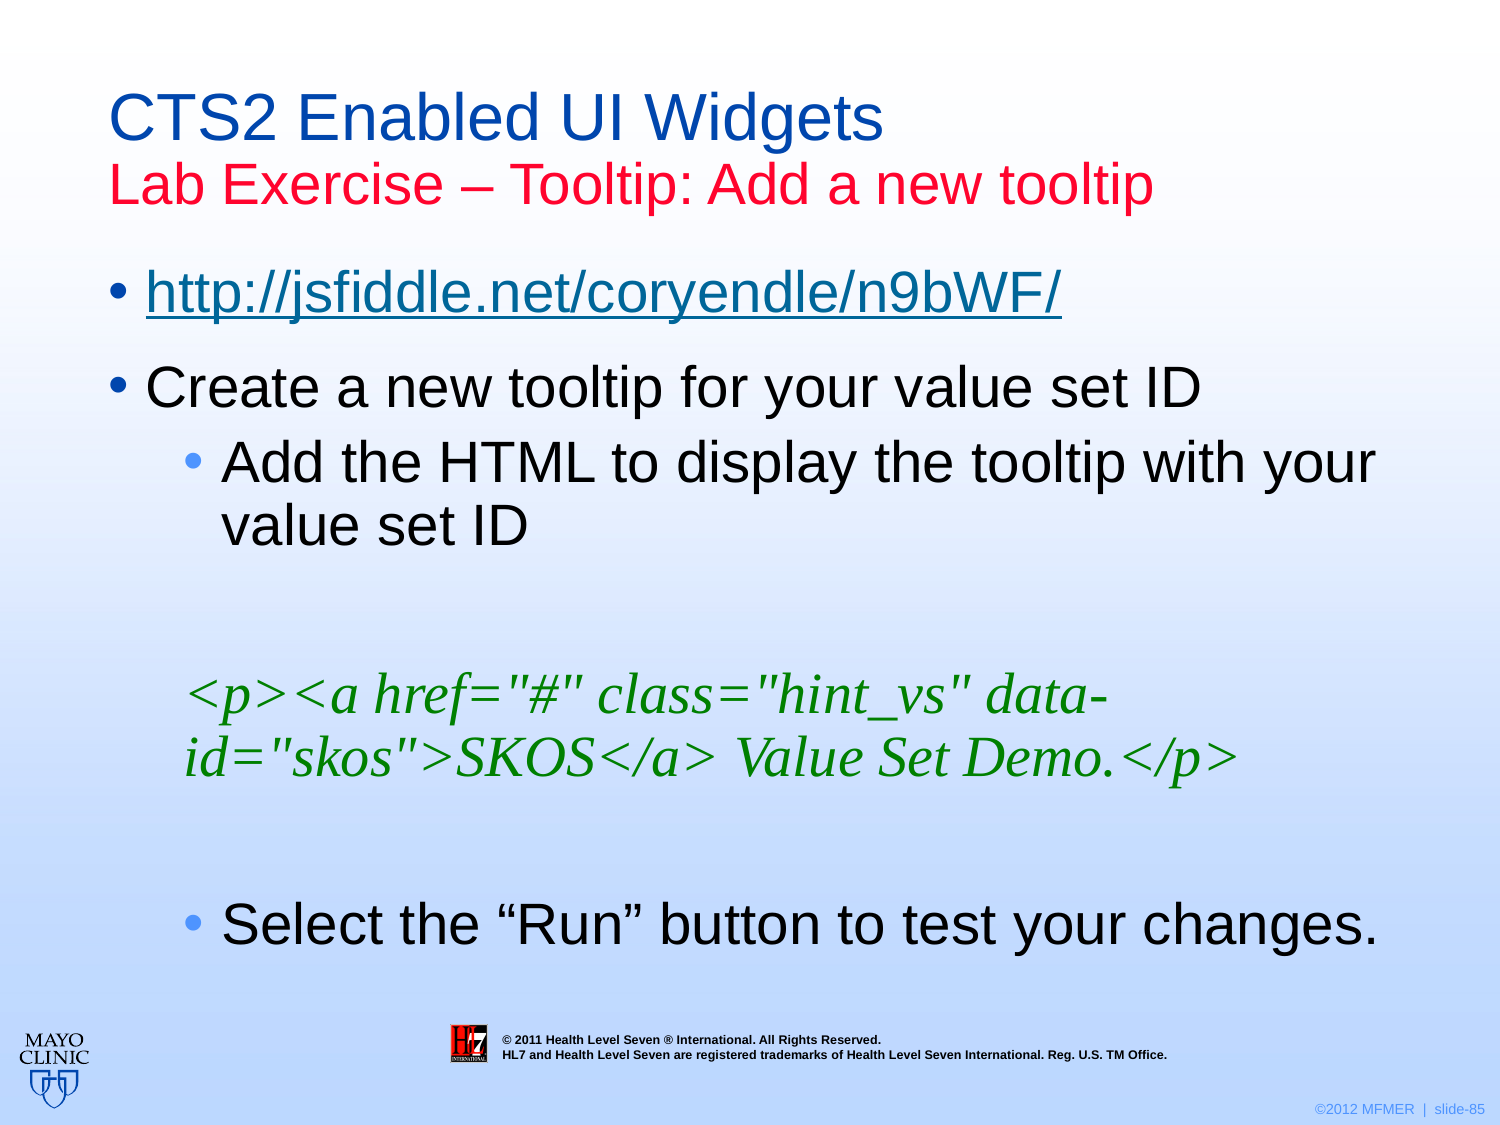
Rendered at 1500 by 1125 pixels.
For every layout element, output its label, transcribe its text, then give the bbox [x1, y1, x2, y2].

list http://jsfiddle.net/coryendle/n9bWF/ Create a new tooltip for your value set ID Add the HTML to display the tooltip with your value set ID <p><a href="#" class="hint_vs" data-id="skos">SKOS</a> Value Set Demo.</p> Select the “Run” button to test your changes. [108, 224, 1392, 1013]
title CTS2 Enabled UI Widgets Lab Exercise – Tooltip: Add a new tooltip [108, 0, 1392, 224]
picture [0, 0, 1500, 1125]
